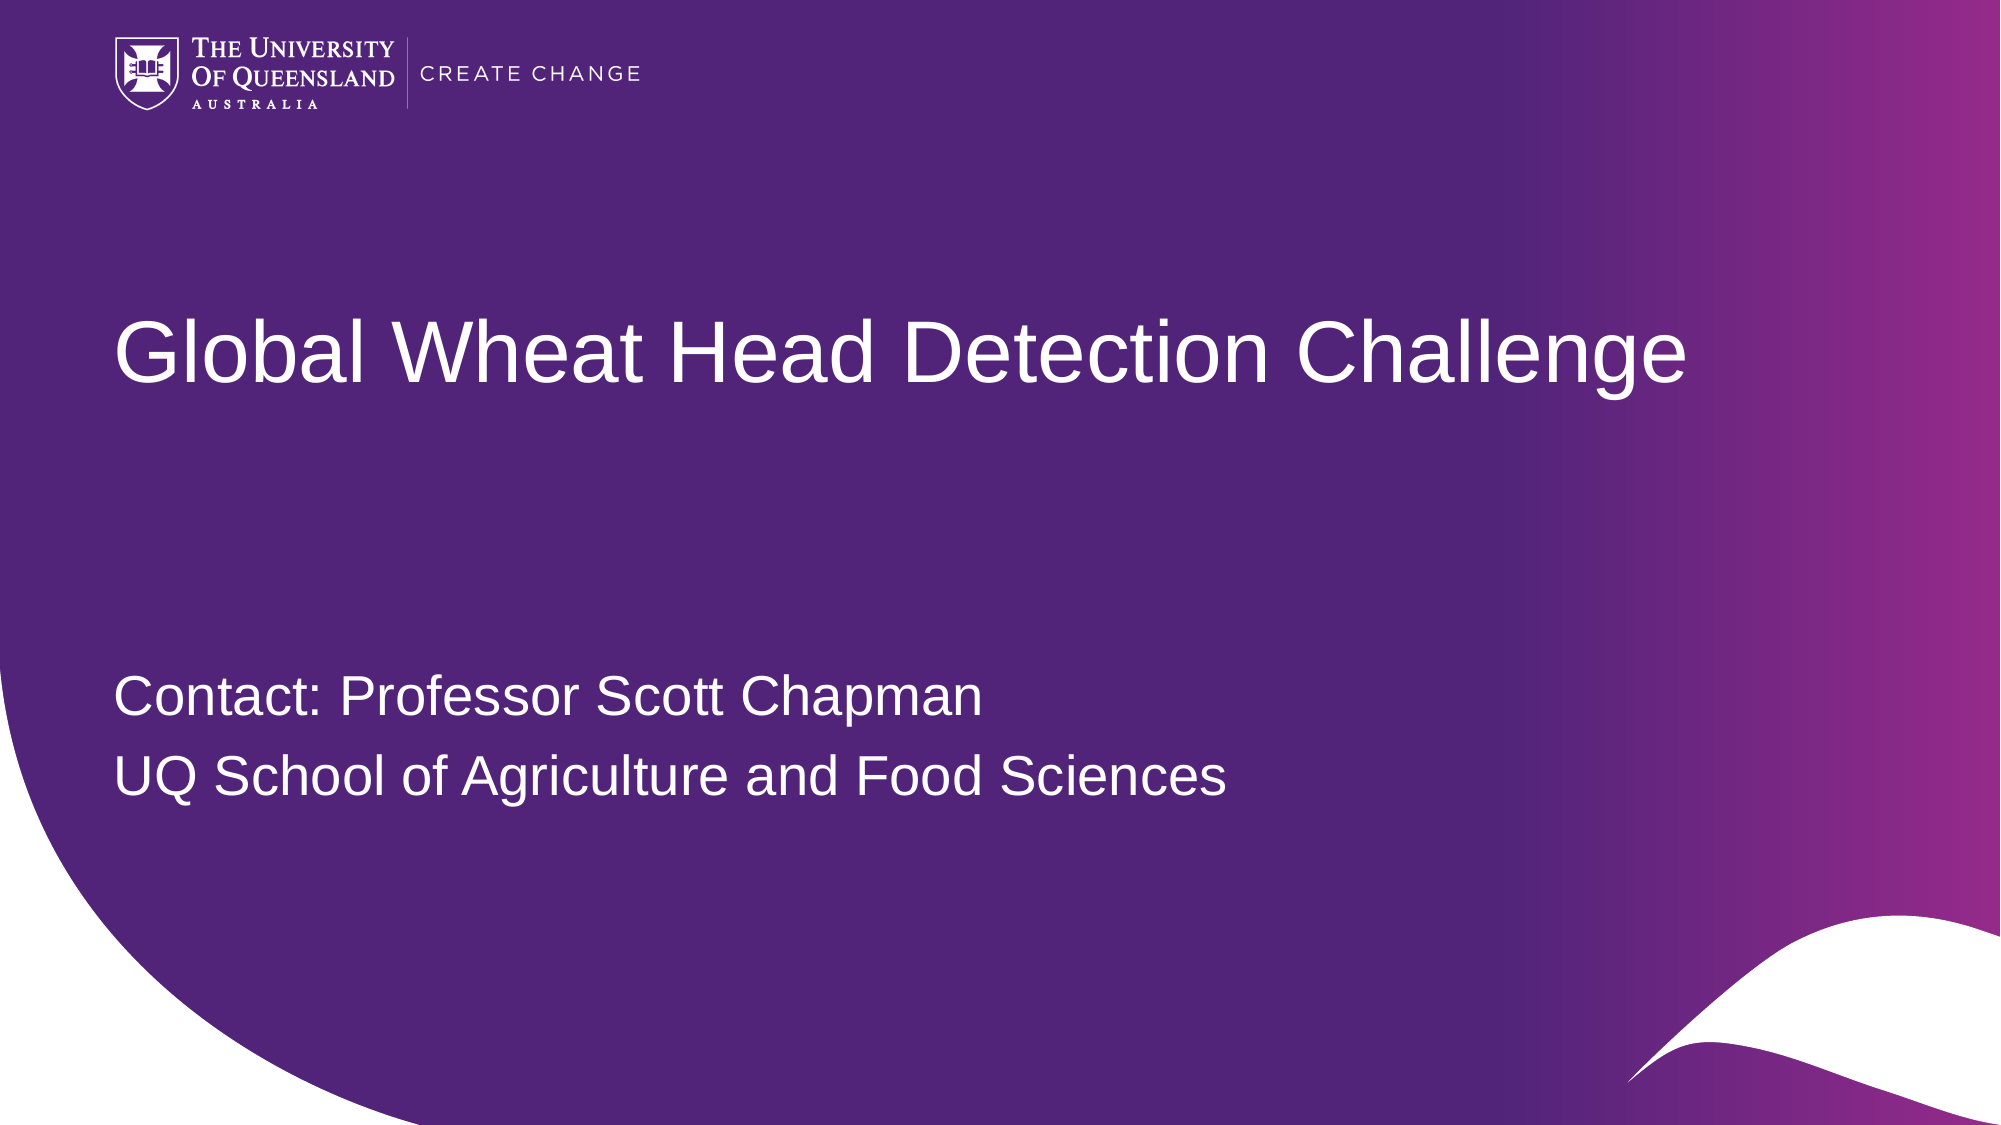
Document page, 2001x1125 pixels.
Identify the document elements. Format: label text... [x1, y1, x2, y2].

picture [114, 34, 640, 112]
list Contact: Professor Scott Chapman UQ School of Agriculture and Food Sciences [114, 418, 1877, 858]
title Global Wheat Head Detection Challenge [114, 187, 1876, 401]
